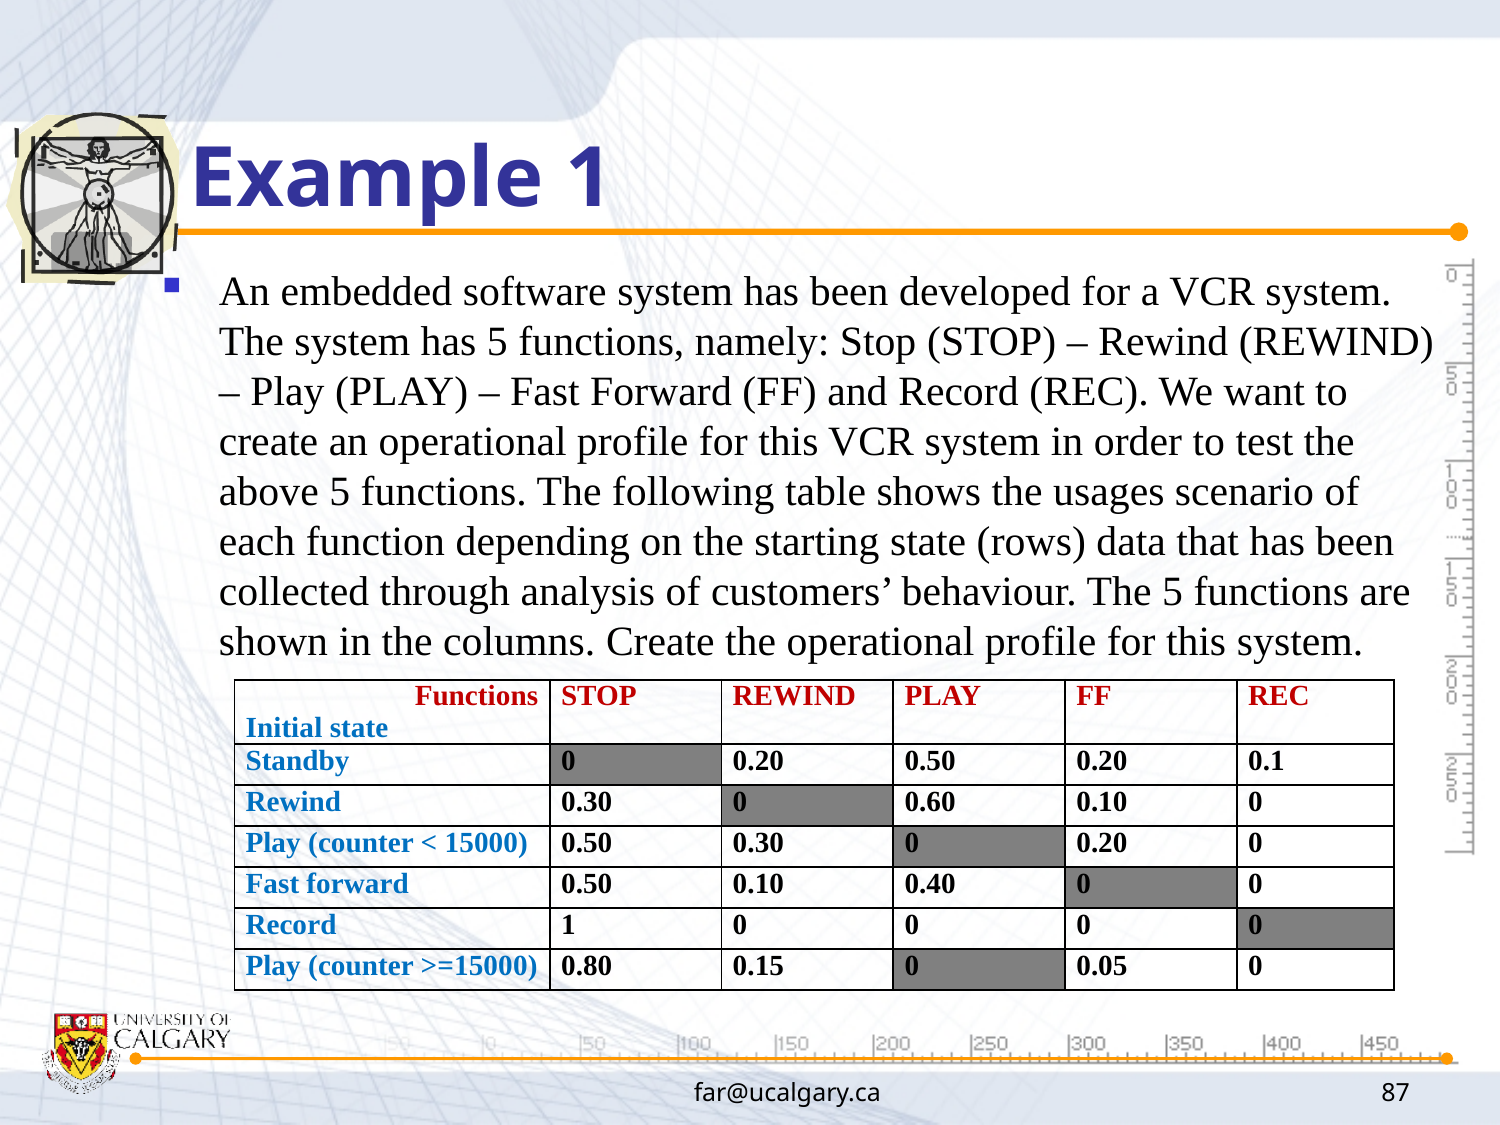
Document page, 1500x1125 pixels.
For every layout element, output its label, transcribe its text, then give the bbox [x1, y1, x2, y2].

list An embedded software system has been developed for a VCR system. The system has 5 functions, namely: Stop (STOP) – Rewind (REWIND) – Play (PLAY) – Fast Forward (FF) and Record (REC). We want to create an operational profile for this VCR system in order to test the above 5 functions. The following table shows the usages scenario of each function depending on the starting state (rows) data that has been collected through analysis of customers’ behaviour. The 5 functions are shown in the columns. Create the operational profile for this system. [147, 255, 1461, 1000]
table_header PLAY [894, 681, 1064, 743]
picture [0, 0, 1500, 1125]
table_cell 0 [1066, 868, 1236, 907]
table_cell 0 [1238, 909, 1393, 948]
table_cell 0.15 [722, 950, 892, 989]
table_cell 0.40 [894, 868, 1064, 907]
table_cell 0.10 [1066, 786, 1236, 825]
table_cell 0.60 [894, 786, 1064, 825]
table_cell 0 [894, 950, 1064, 989]
table_cell 0 [1238, 786, 1393, 825]
table_cell 1 [551, 909, 721, 948]
table_cell 0 [1238, 827, 1393, 866]
table_cell Standby [235, 745, 549, 784]
table_cell 0 [894, 827, 1064, 866]
table_header REWIND [722, 681, 892, 743]
table_cell 0 [551, 745, 721, 784]
table_header Functions Initial state [235, 681, 549, 743]
table_cell 0.30 [722, 827, 892, 866]
table_cell 0.80 [551, 950, 721, 989]
table_cell Play (counter < 15000) [235, 827, 549, 866]
table_cell 0.20 [722, 745, 892, 784]
table_cell 0.05 [1066, 950, 1236, 989]
table_cell 0 [1238, 868, 1393, 907]
table_cell 0.20 [1066, 745, 1236, 784]
table_cell 0.50 [551, 827, 721, 866]
table_cell 0 [894, 909, 1064, 948]
table_cell Fast forward [235, 868, 549, 907]
table_cell 0.10 [722, 868, 892, 907]
table_cell 0.1 [1238, 745, 1393, 784]
table_cell 0.30 [551, 786, 721, 825]
table_header REC [1238, 681, 1393, 743]
title Example 1 [174, 42, 1468, 231]
table_cell 0 [722, 786, 892, 825]
table_header STOP [551, 681, 721, 743]
table_cell 0 [1066, 909, 1236, 948]
table_cell Rewind [235, 786, 549, 825]
table_cell Record [235, 909, 549, 948]
table_header FF [1066, 681, 1236, 743]
table_cell 0 [1238, 950, 1393, 989]
table_cell 0 [722, 909, 892, 948]
table_cell 0.50 [551, 868, 721, 907]
table_cell Play (counter >=15000) [235, 950, 549, 989]
slide_number 87 [1112, 1051, 1426, 1118]
footer far@ucalgary.ca [549, 1051, 1026, 1118]
table_cell 0.50 [894, 745, 1064, 784]
table_cell 0.20 [1066, 827, 1236, 866]
